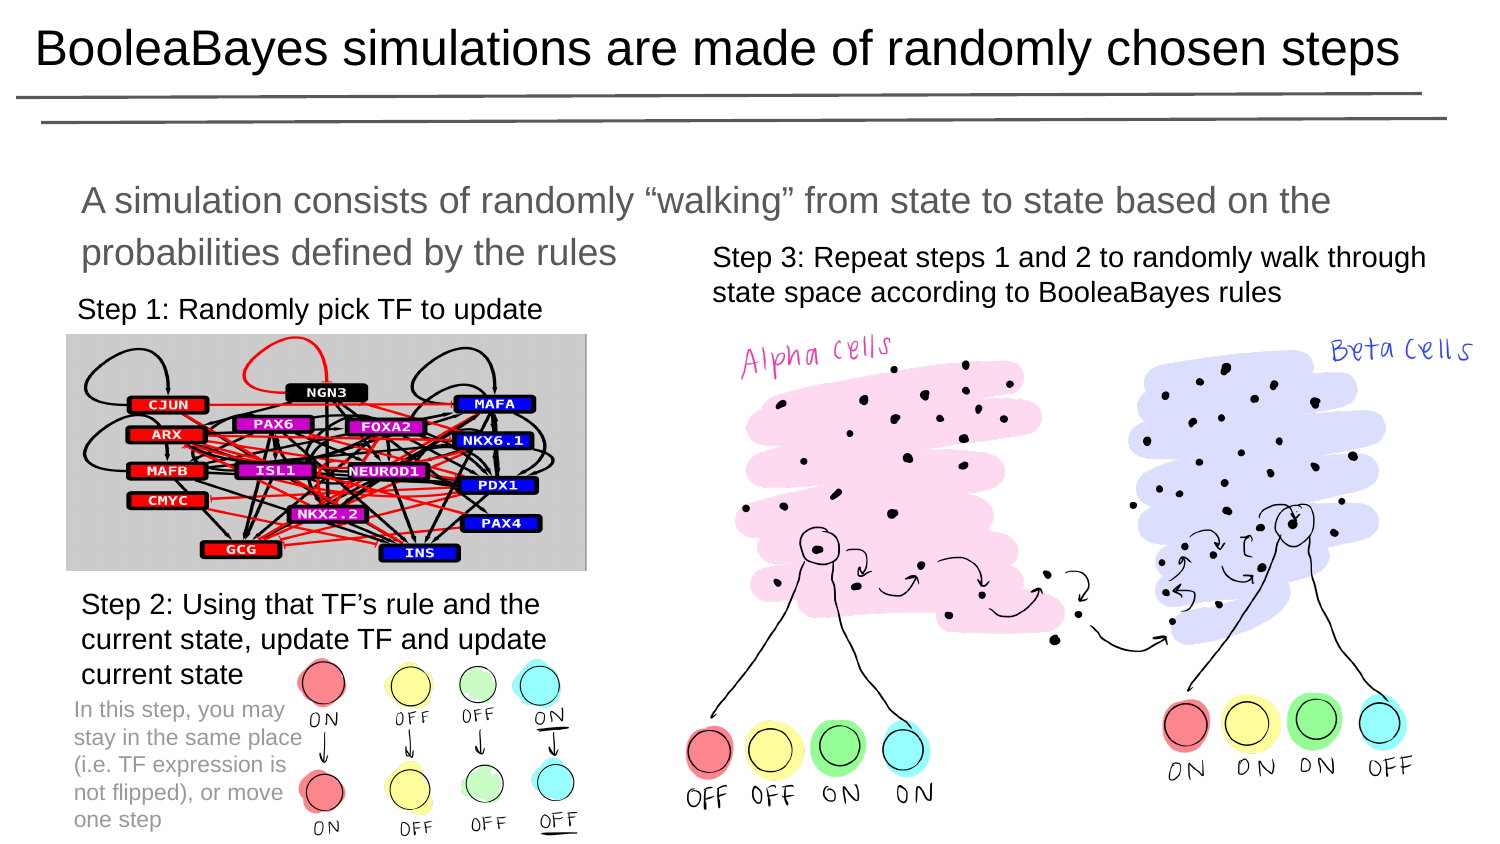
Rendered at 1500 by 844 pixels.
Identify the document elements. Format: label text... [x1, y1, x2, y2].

list A simulation consists of randomly “walking” from state to state based on the probabilities defined by the rules [66, 154, 1434, 715]
picture [65, 334, 587, 571]
picture [297, 658, 579, 836]
text_box BooleaBayes simulations are made of randomly chosen steps [19, 0, 1422, 87]
text_box Step 1: Randomly pick TF to update [62, 275, 591, 335]
picture [686, 333, 1473, 811]
text_box In this step, you may stay in the same place (i.e. TF expression is not flipped), or move one step [58, 679, 293, 840]
text_box Step 3: Repeat steps 1 and 2 to randomly walk through state space according to BooleaBayes rules [697, 223, 1463, 310]
text_box Step 2: Using that TF’s rule and the current state, update TF and update current state [66, 570, 622, 629]
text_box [40, 118, 1448, 123]
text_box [15, 93, 1423, 98]
